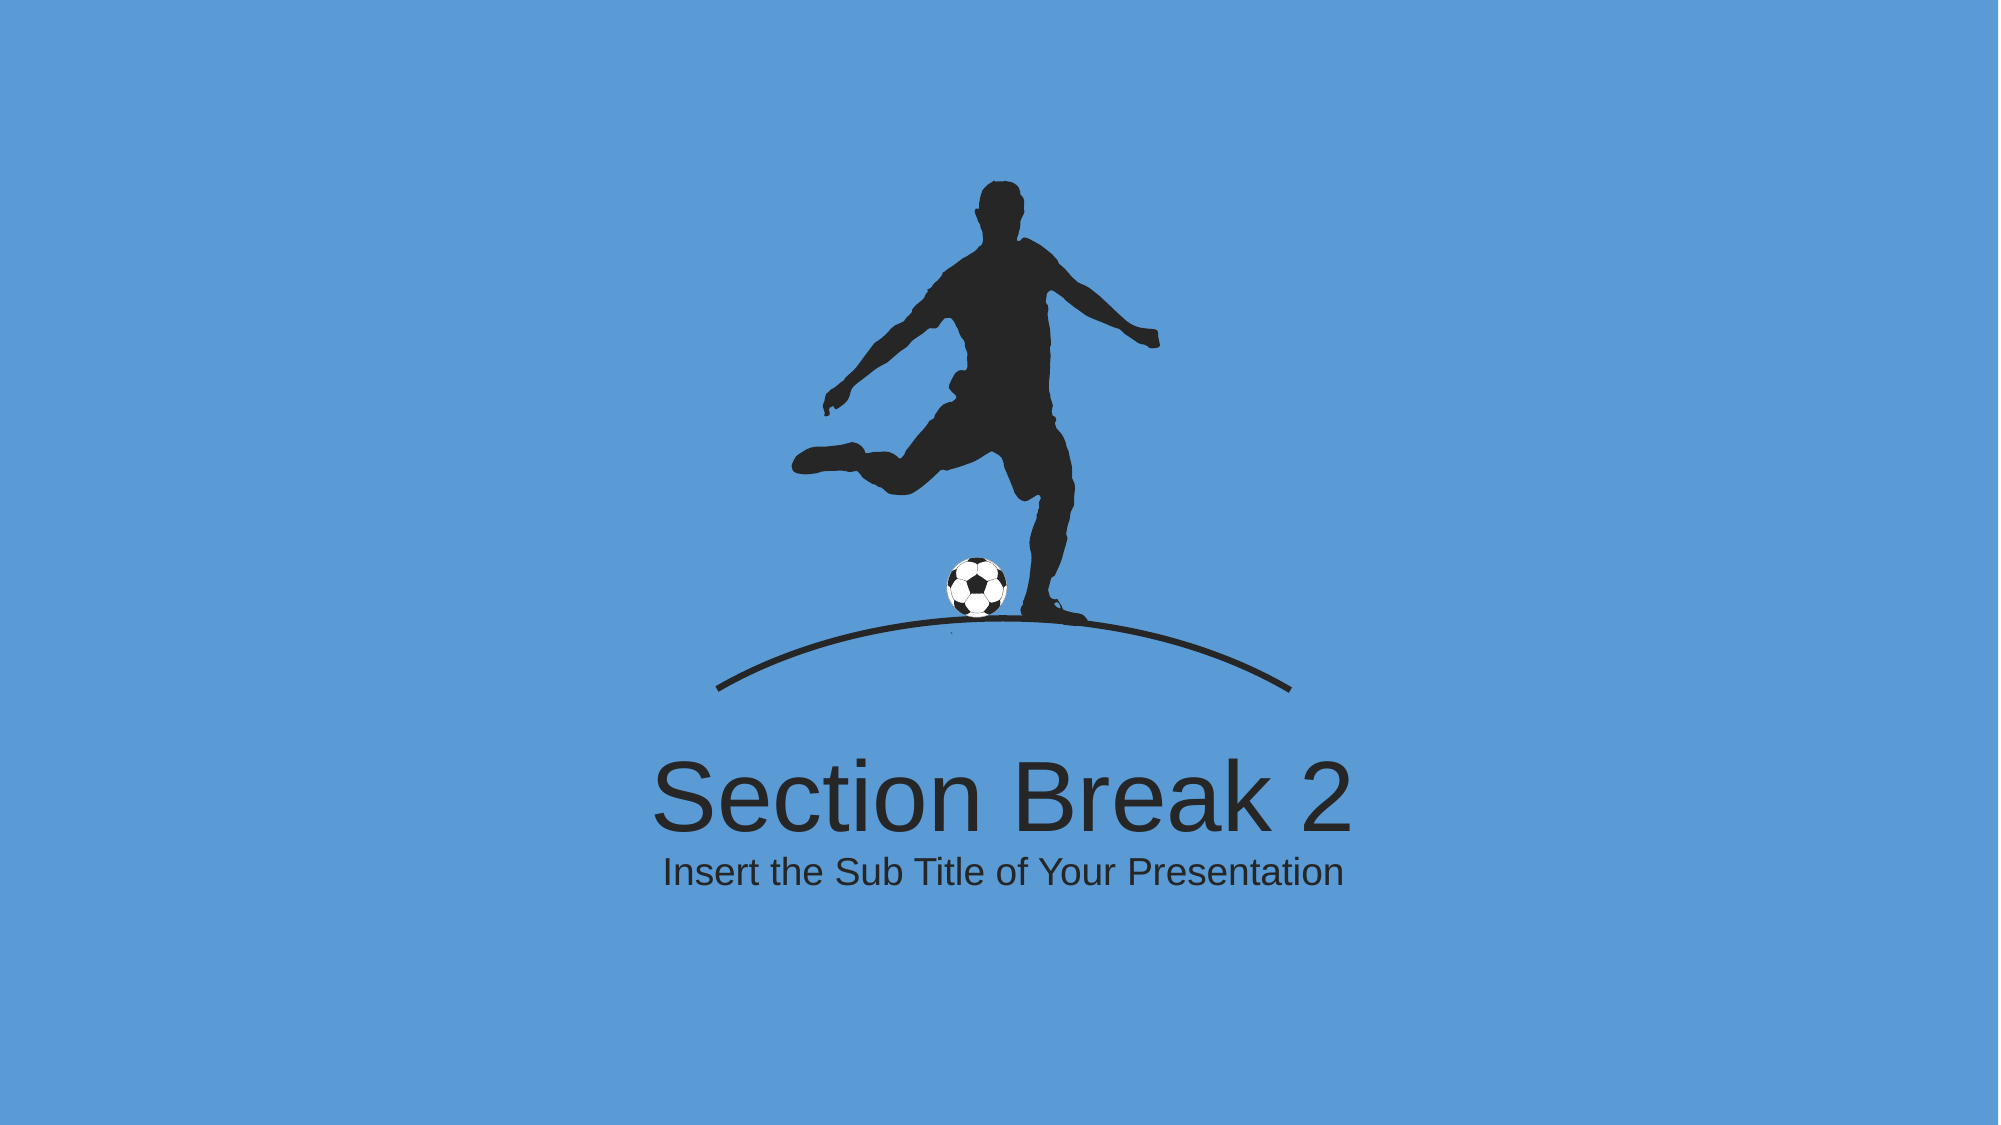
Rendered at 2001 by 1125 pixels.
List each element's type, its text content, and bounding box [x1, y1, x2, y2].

text_box [0, 0, 1999, 1125]
text_box Insert the Sub Title of Your Presentation [501, 838, 1506, 901]
text_box [791, 180, 1160, 623]
text_box [716, 617, 1291, 892]
text_box Section Break 2 [1081, 723, 1506, 838]
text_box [946, 557, 1008, 634]
text_box Section Break 2 [501, 723, 926, 838]
